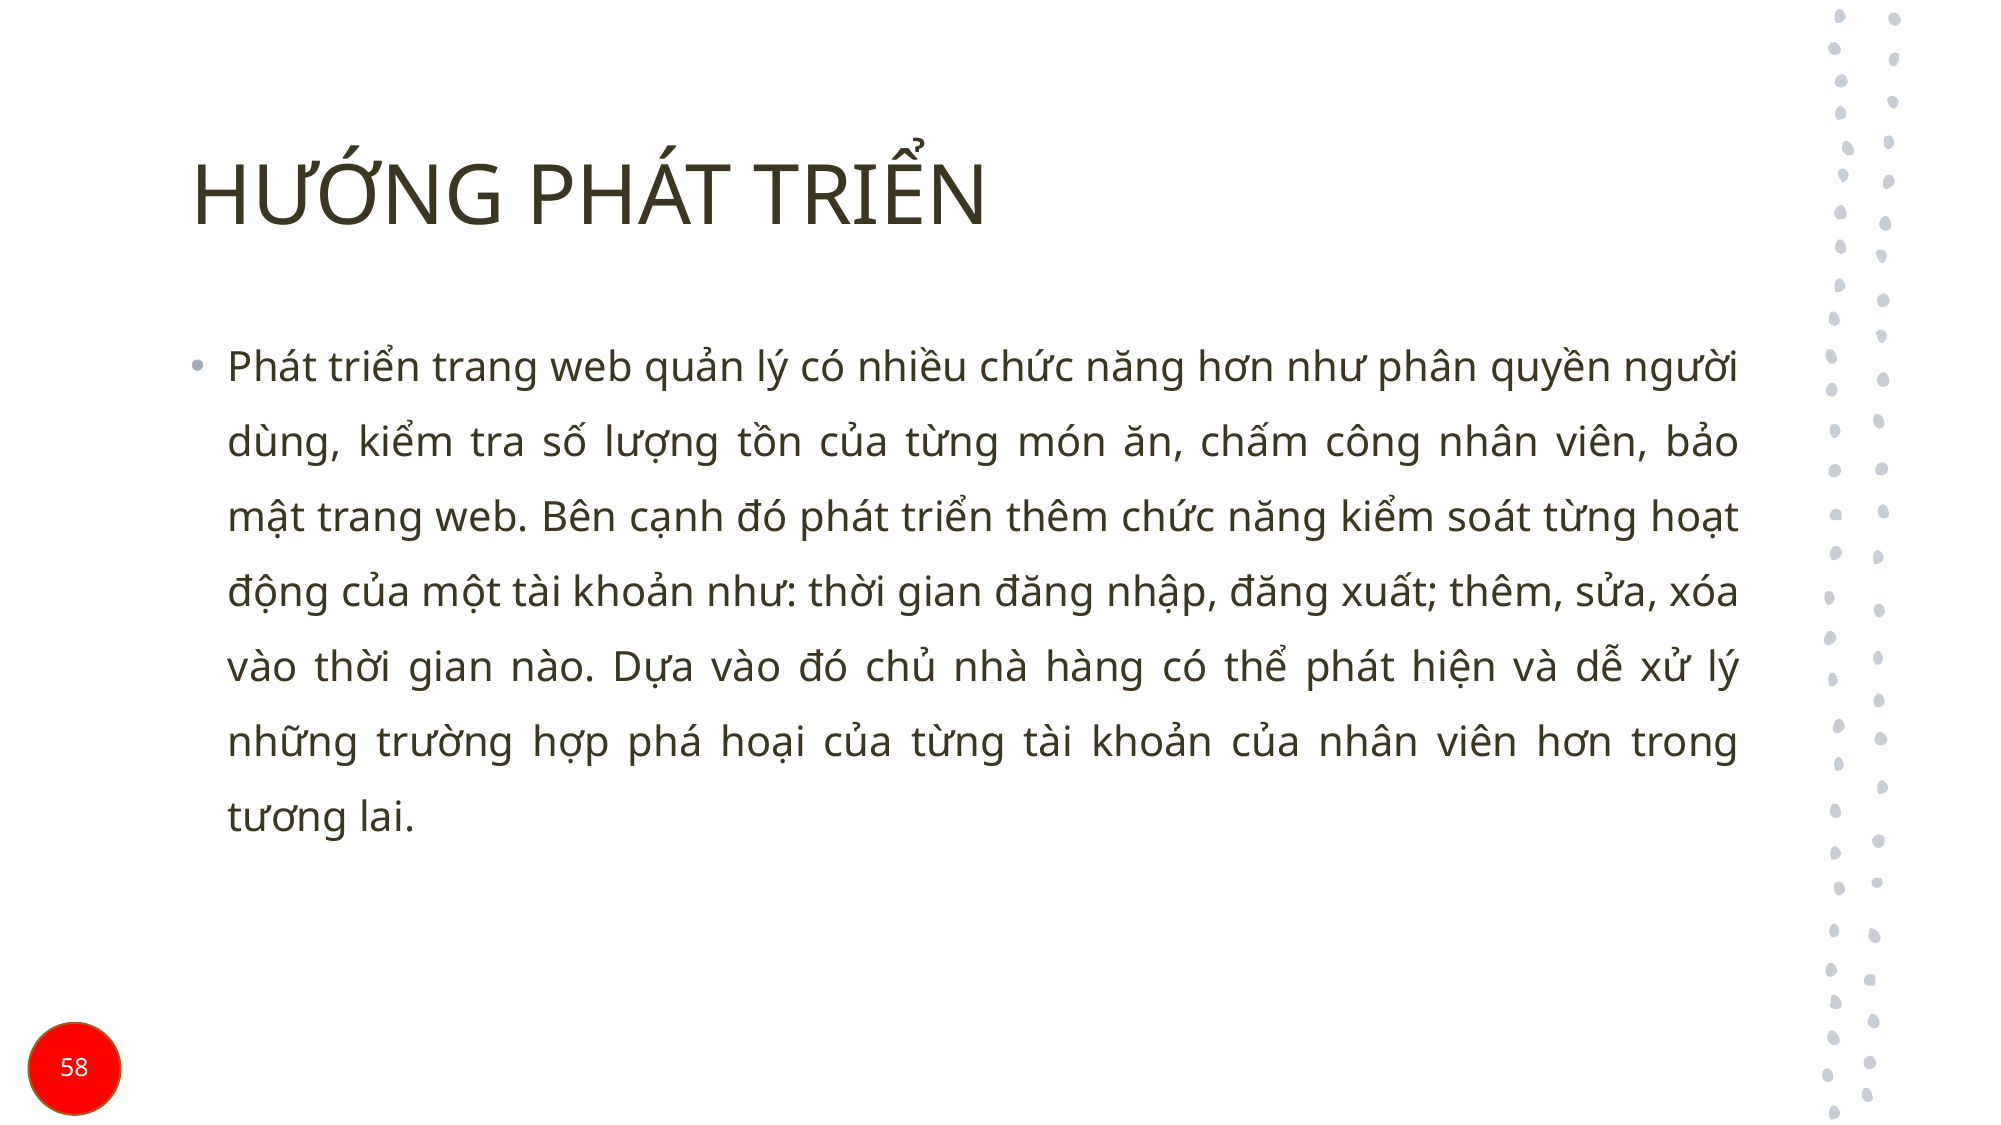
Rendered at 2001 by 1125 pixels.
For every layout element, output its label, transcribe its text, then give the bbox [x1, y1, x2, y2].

title HƯỚNG PHÁT TRIỂN [175, 82, 1756, 300]
slide_number 58 [33, 1038, 116, 1099]
list Phát triển trang web quản lý có nhiều chức năng hơn như phân quyền người dùng, kiểm tra số lượng tồn của từng món ăn, chấm công nhân viên, bảo mật trang web. Bên cạnh đó phát triển thêm chức năng kiểm soát từng hoạt động của một tài khoản như: thời gian đăng nhập, đăng xuất; thêm, sửa, xóa vào thời gian nào. Dựa vào đó chủ nhà hàng có thể phát hiện và dễ xử lý những trường hợp phá hoại của từng tài khoản của nhân viên hơn trong tương lai. [175, 307, 1756, 1022]
